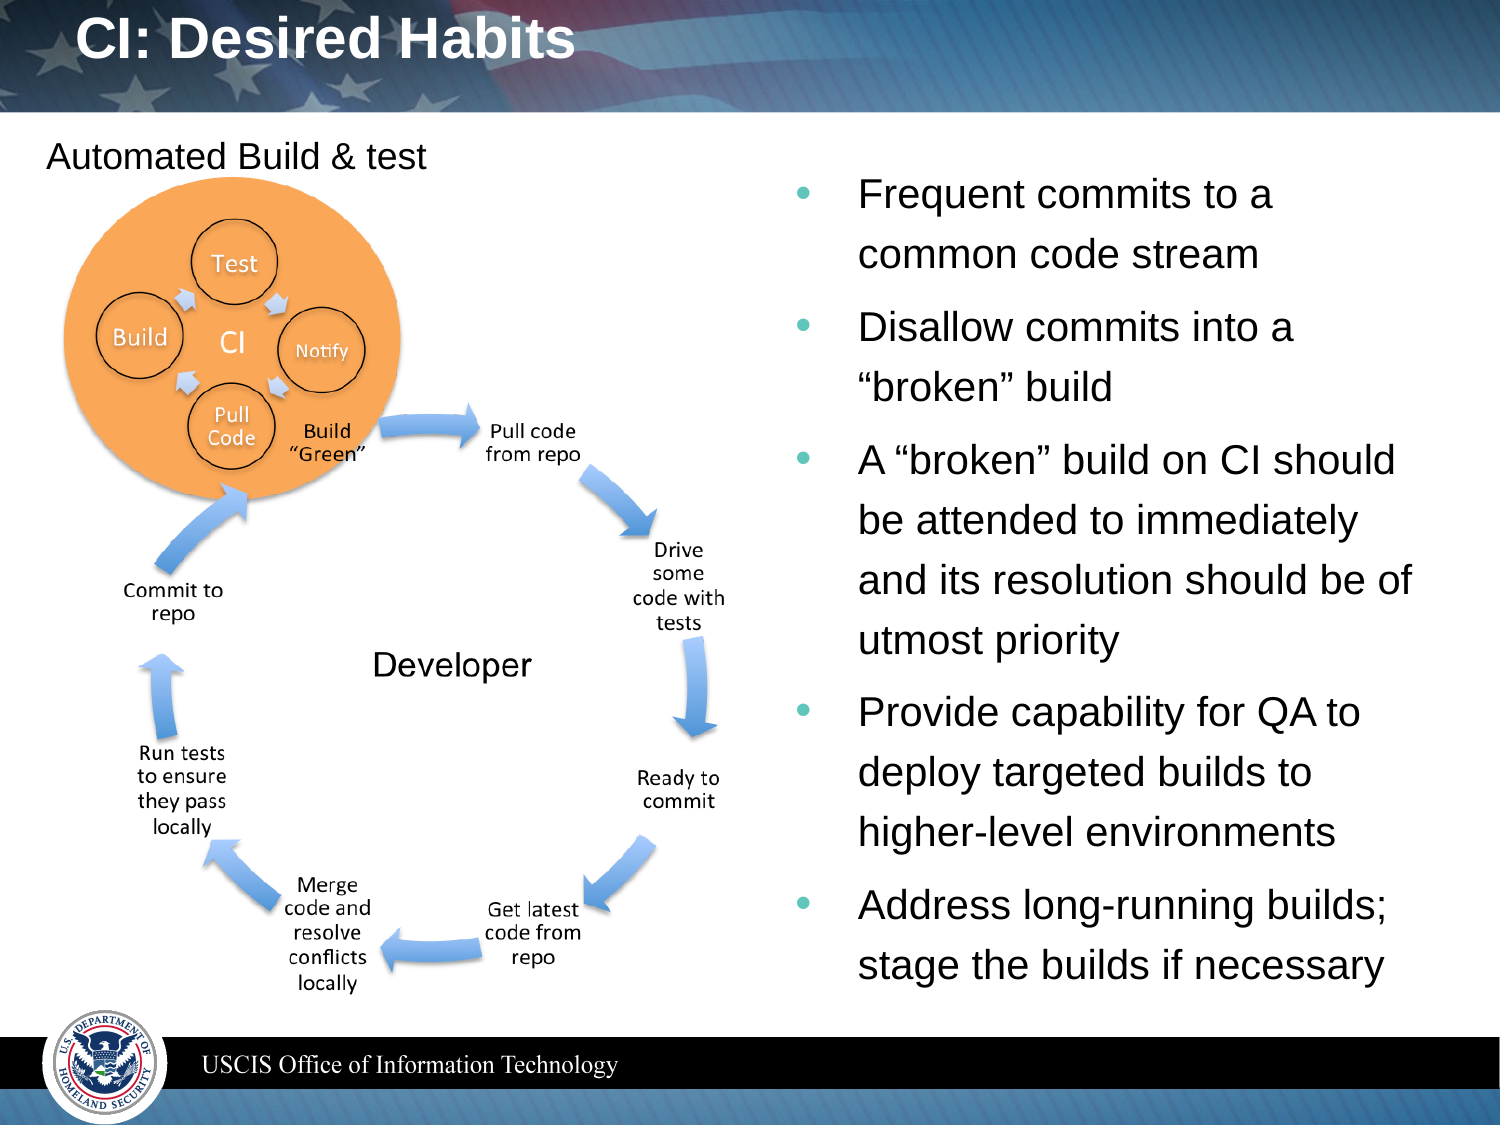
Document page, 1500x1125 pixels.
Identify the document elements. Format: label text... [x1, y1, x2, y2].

text_box Automated Build & test [38, 124, 435, 173]
picture [0, 0, 1500, 112]
title CI: Desired Habits [74, 0, 1426, 102]
picture [37, 174, 824, 998]
text_box 18 [1320, 1039, 1481, 1105]
text_box Frequent commits to a common code stream Disallow commits into a “broken” build A “broken” build on CI should be attended to immediately and its resolution should be of utmost priority Provide capability for QA to deploy targeted builds to higher-level environments Address long-running builds; stage the builds if necessary [787, 125, 1425, 995]
slide_number [1226, 1036, 1476, 1091]
picture [0, 1000, 1500, 1125]
